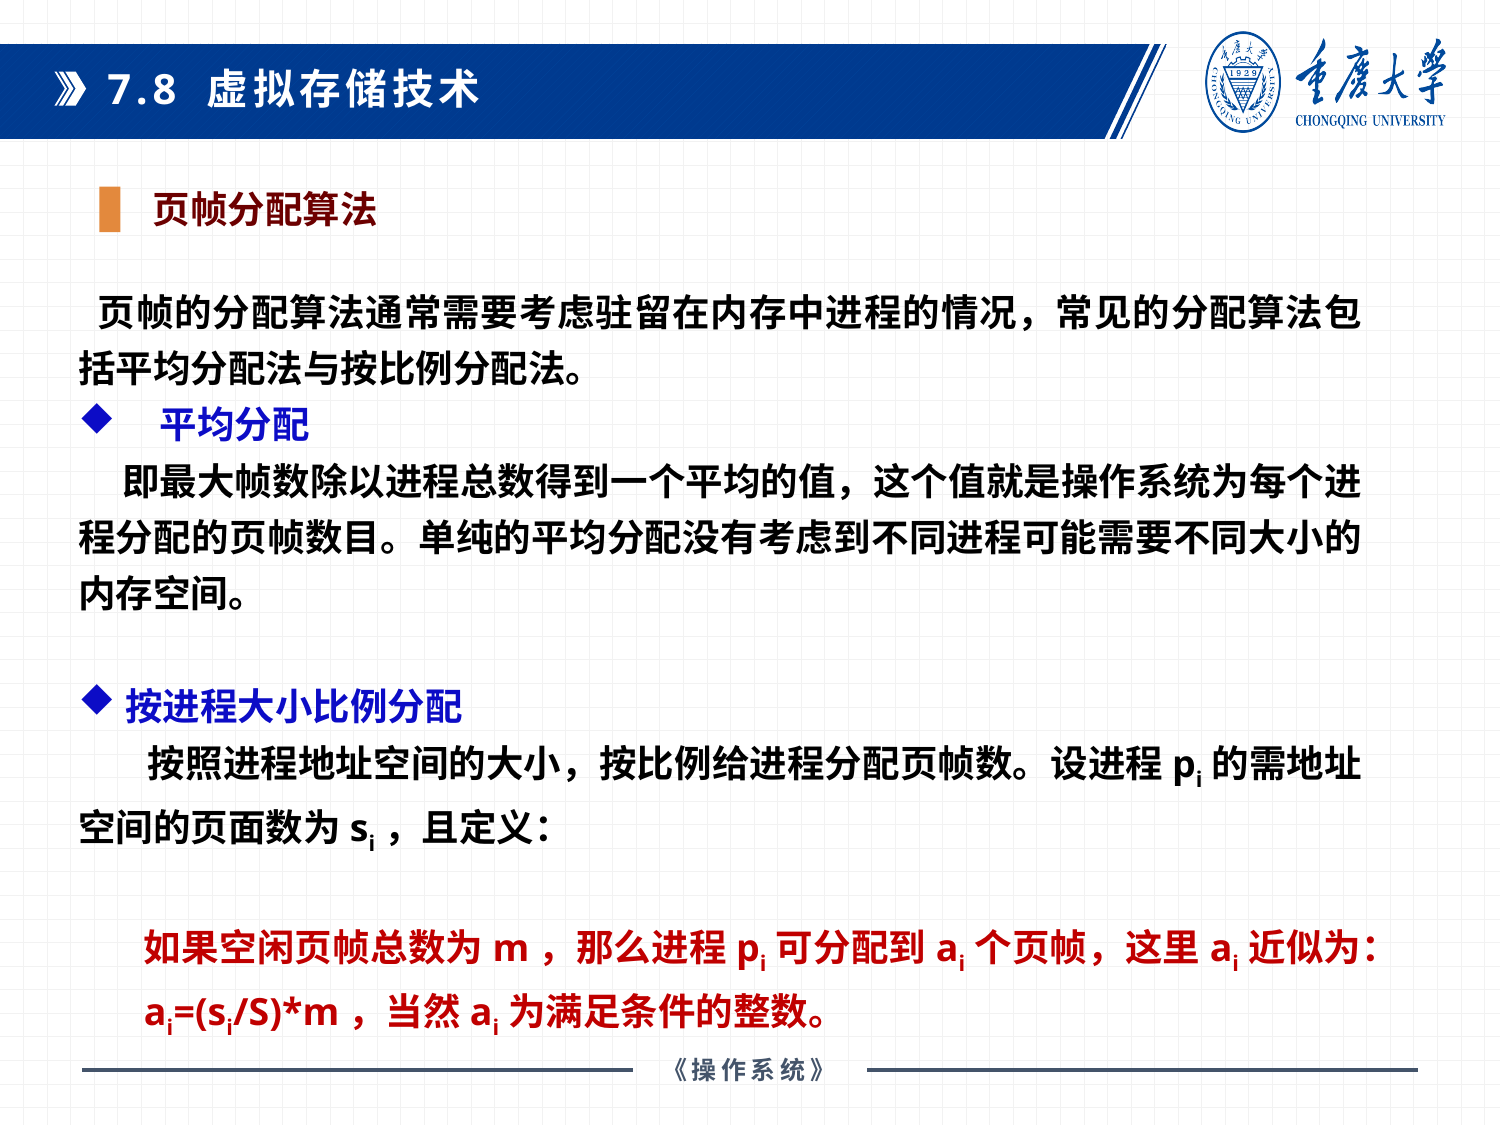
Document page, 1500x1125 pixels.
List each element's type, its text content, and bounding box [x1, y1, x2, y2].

list 7.8 虚拟存储技术 [92, 61, 1028, 145]
picture [1205, 31, 1446, 133]
text_box 页帧分配算法 [120, 179, 609, 239]
text_box [98, 186, 121, 233]
